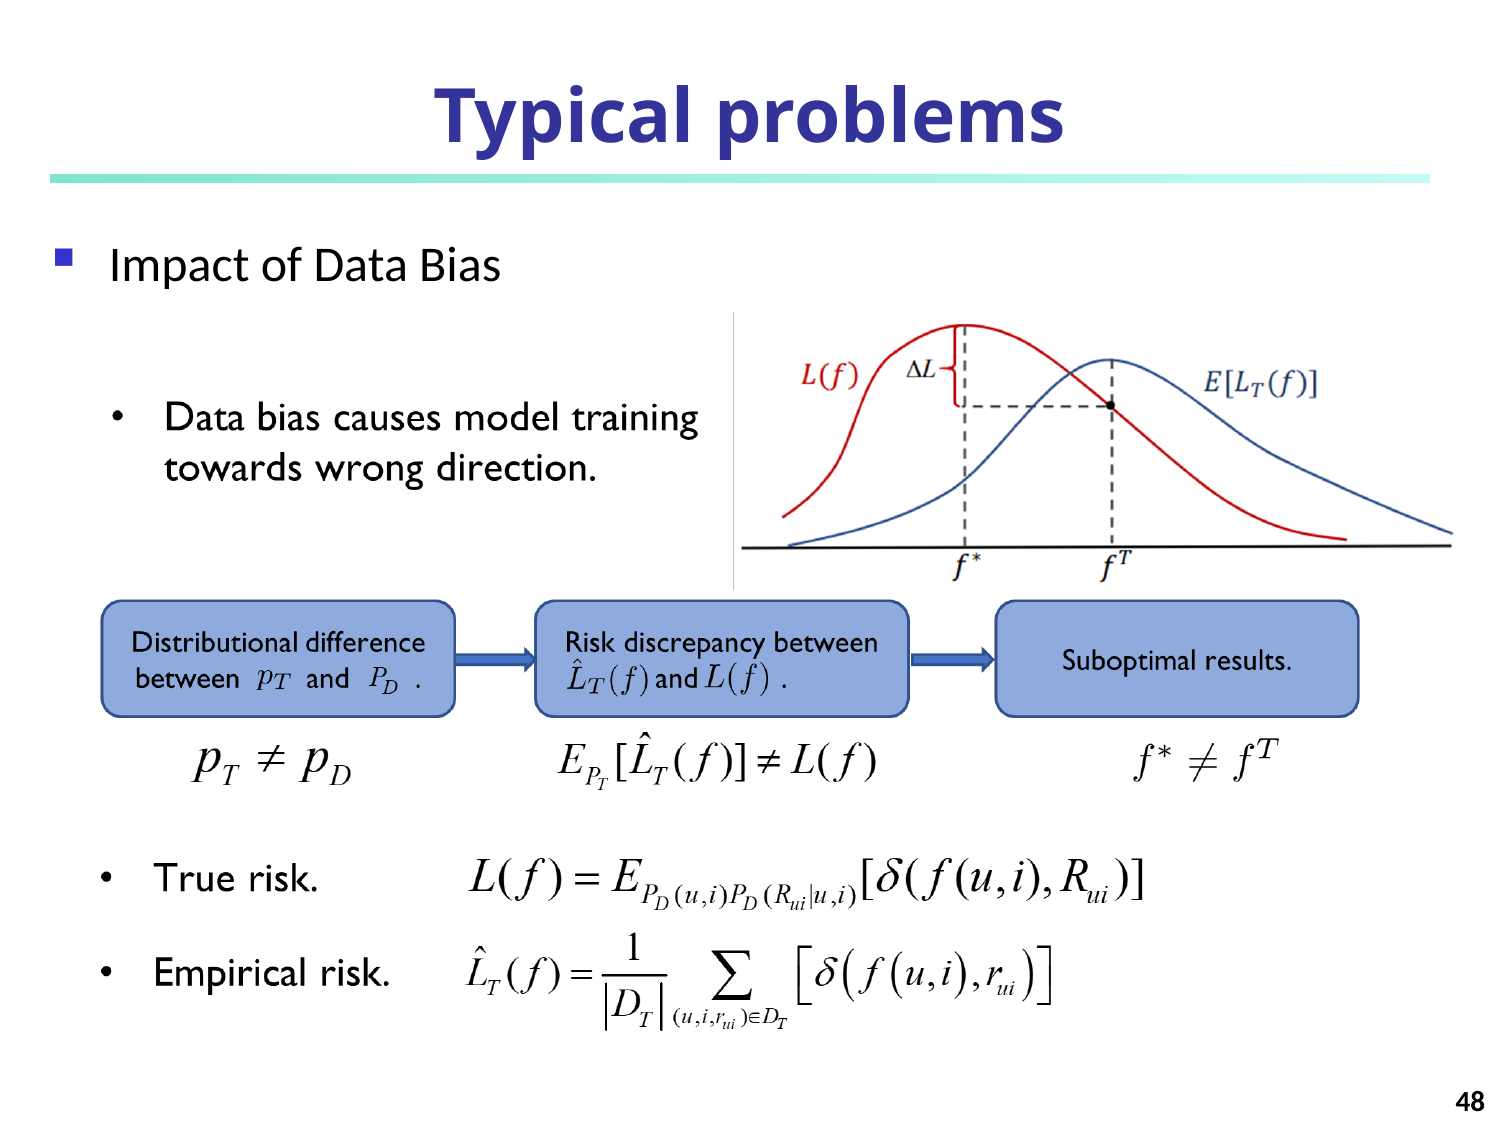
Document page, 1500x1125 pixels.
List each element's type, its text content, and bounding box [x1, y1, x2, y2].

title Typical problems [0, 62, 1500, 163]
picture [74, 312, 1467, 1038]
text_box 48 [1187, 1062, 1500, 1125]
text_box Impact of Data Bias [37, 206, 1500, 1019]
